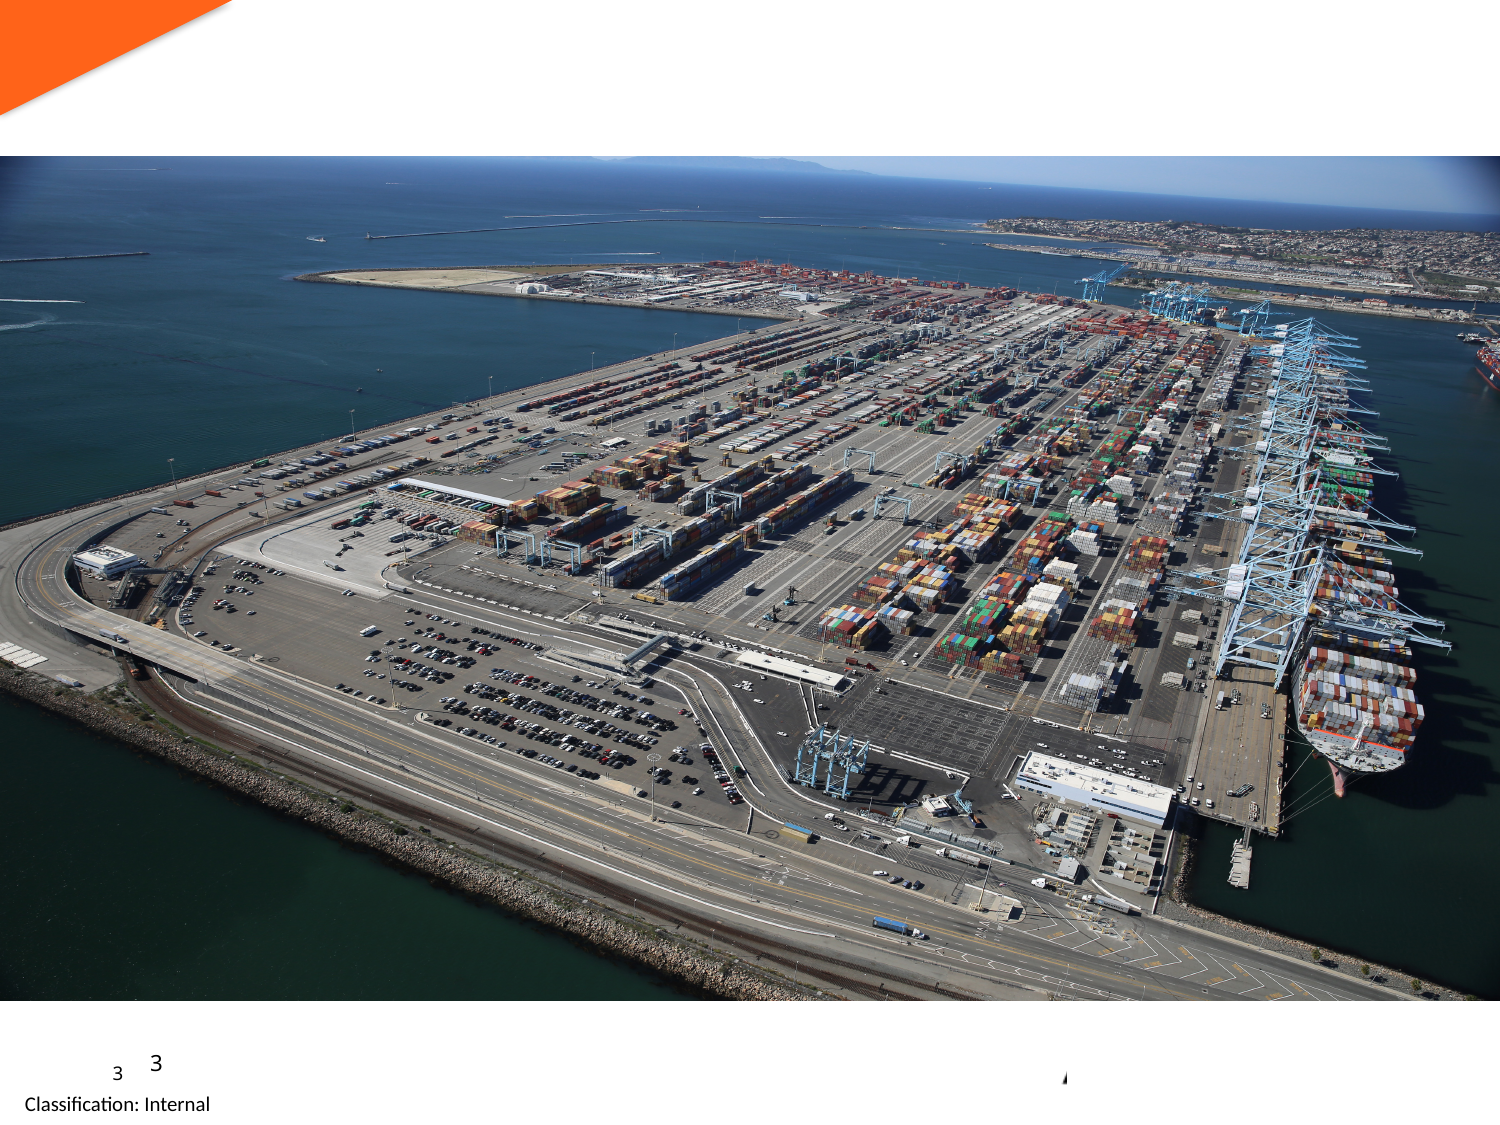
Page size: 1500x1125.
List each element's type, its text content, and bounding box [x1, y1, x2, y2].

picture [0, 156, 1500, 1001]
slide_number 3 [150, 1040, 250, 1080]
picture [1040, 1038, 1423, 1121]
